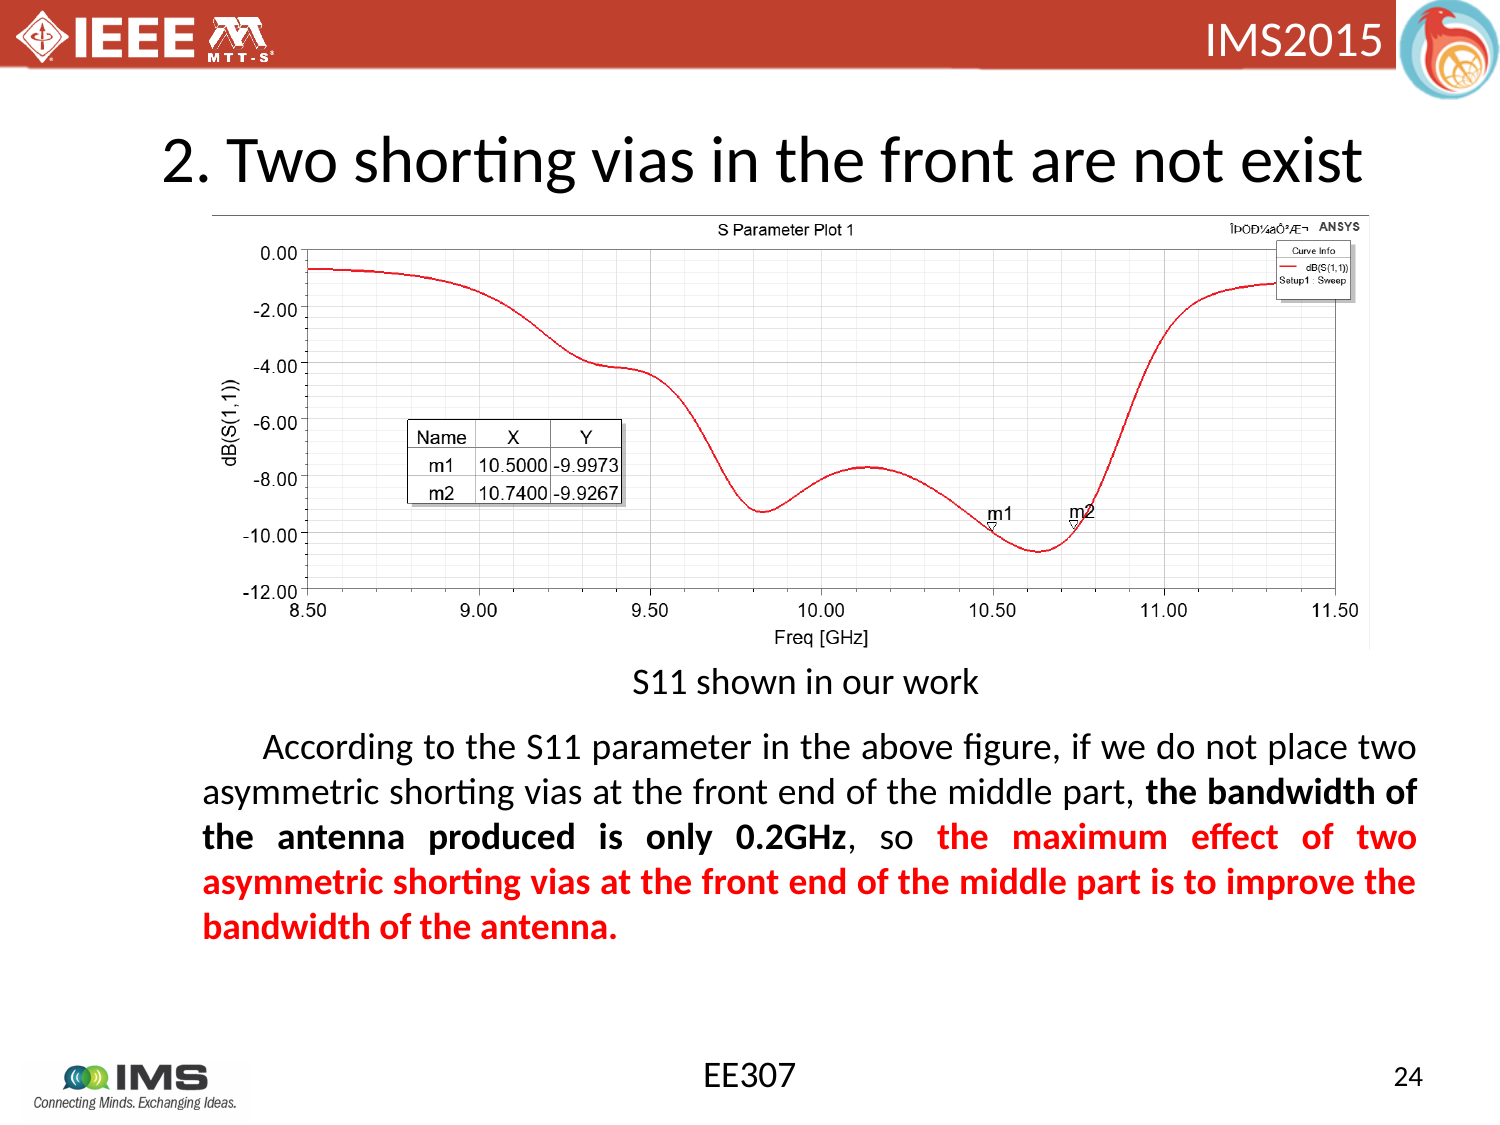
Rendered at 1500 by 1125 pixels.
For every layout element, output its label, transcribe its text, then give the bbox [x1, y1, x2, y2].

title 2. Two shorting vias in the front are not exist [0, 62, 1500, 250]
text_box According to the S11 parameter in the above figure, if we do not place two asymmetric shorting vias at the front end of the middle part, the bandwidth of the antenna produced is only 0.2GHz, so the maximum effect of two asymmetric shorting vias at the front end of the middle part is to improve the bandwidth of the antenna. [187, 624, 1433, 955]
text_box [112, 287, 1463, 1030]
picture [0, 215, 1500, 1125]
picture [0, 0, 1500, 62]
footer EE307 [512, 1042, 988, 1103]
